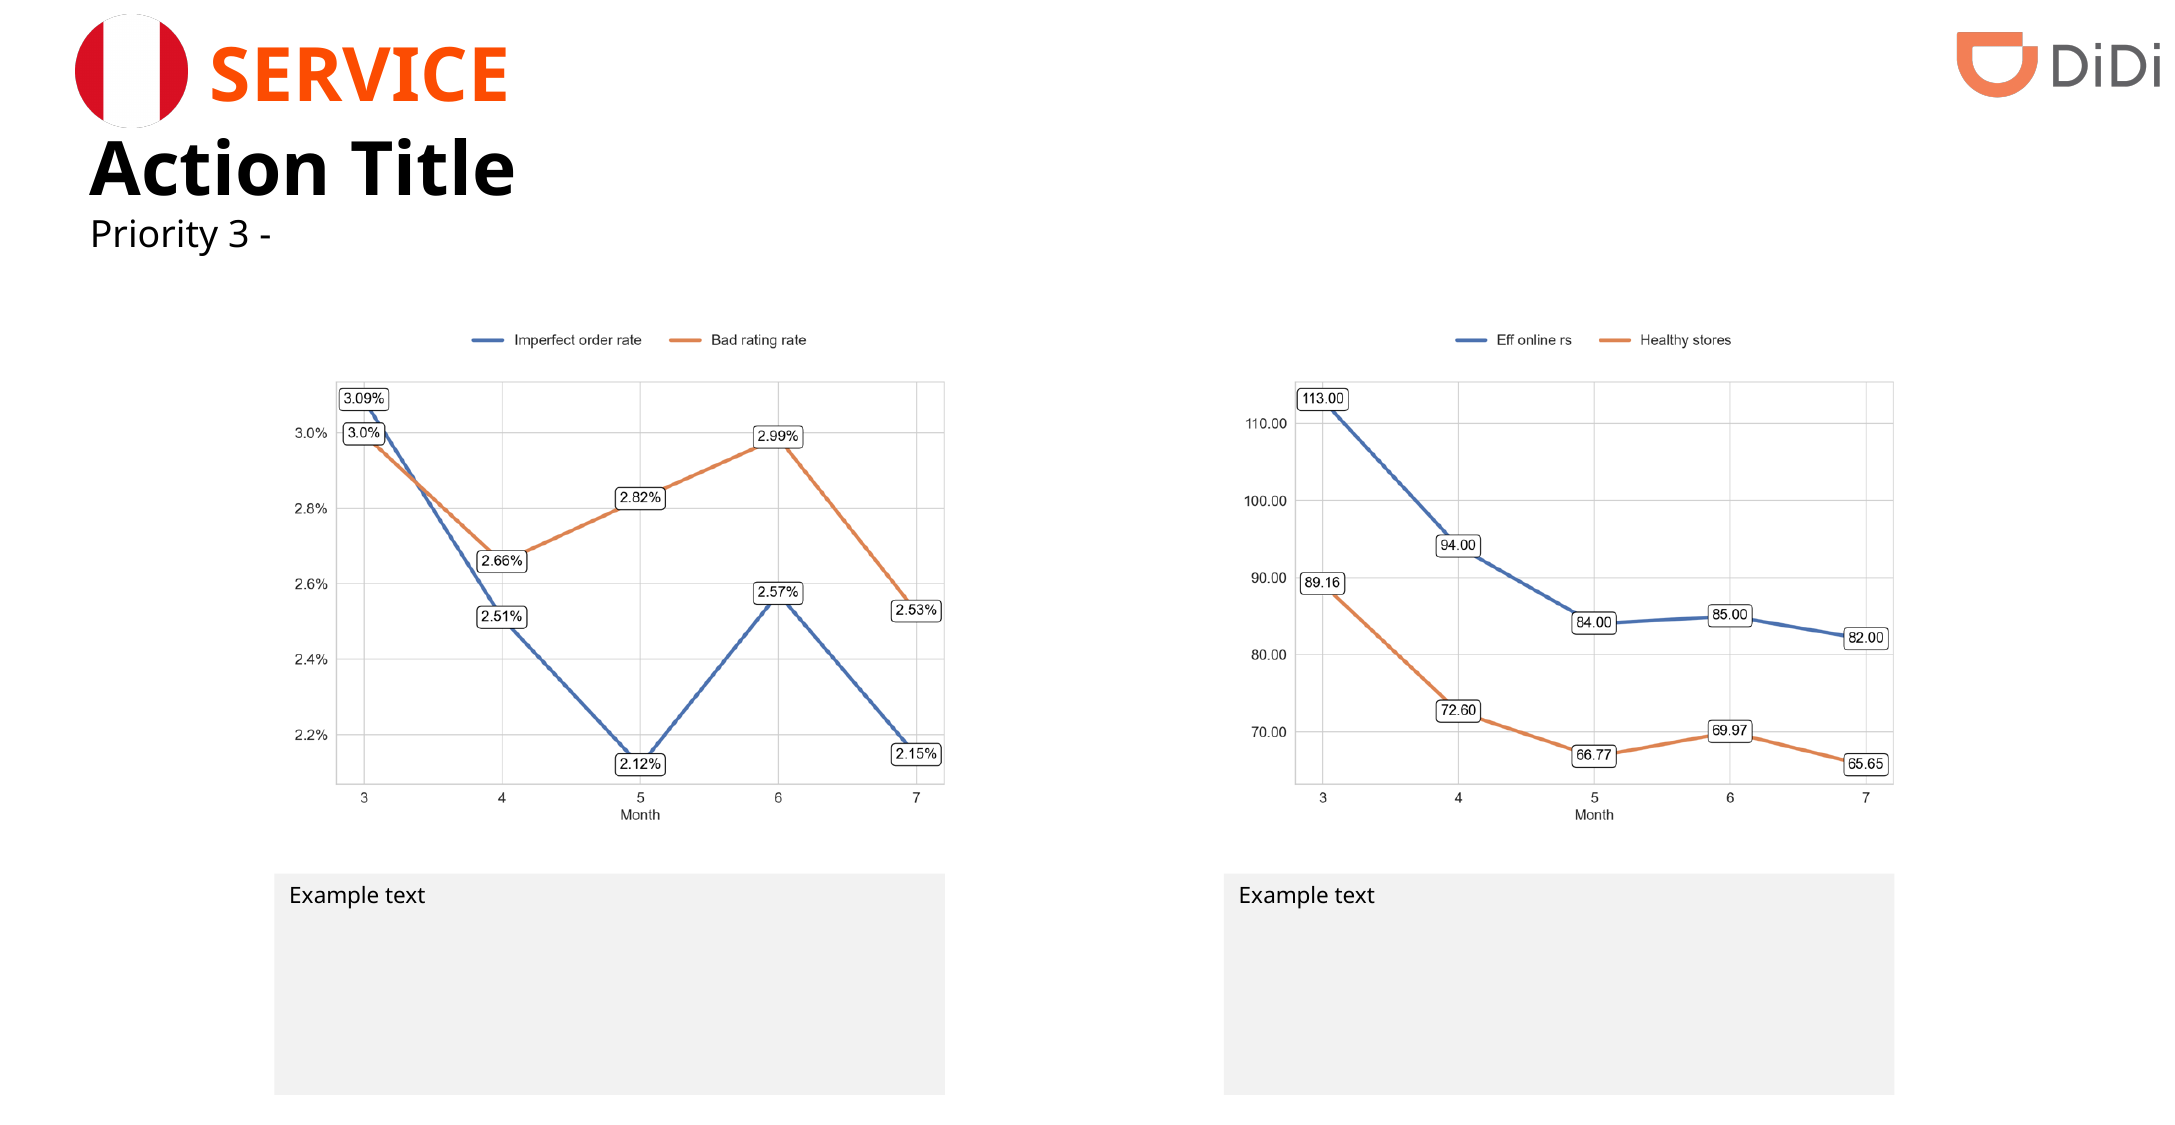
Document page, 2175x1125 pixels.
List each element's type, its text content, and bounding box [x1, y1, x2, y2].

text_box Example text [1223, 873, 1895, 1095]
text_box Example text [274, 873, 945, 1095]
text_box Priority 3 - [74, 202, 2175, 263]
picture [74, 14, 188, 128]
picture [1223, 322, 1900, 829]
text_box SERVICE [194, 15, 1800, 127]
picture [274, 322, 950, 829]
text_box Action Title [74, 127, 2175, 202]
picture [1949, 1, 2175, 129]
